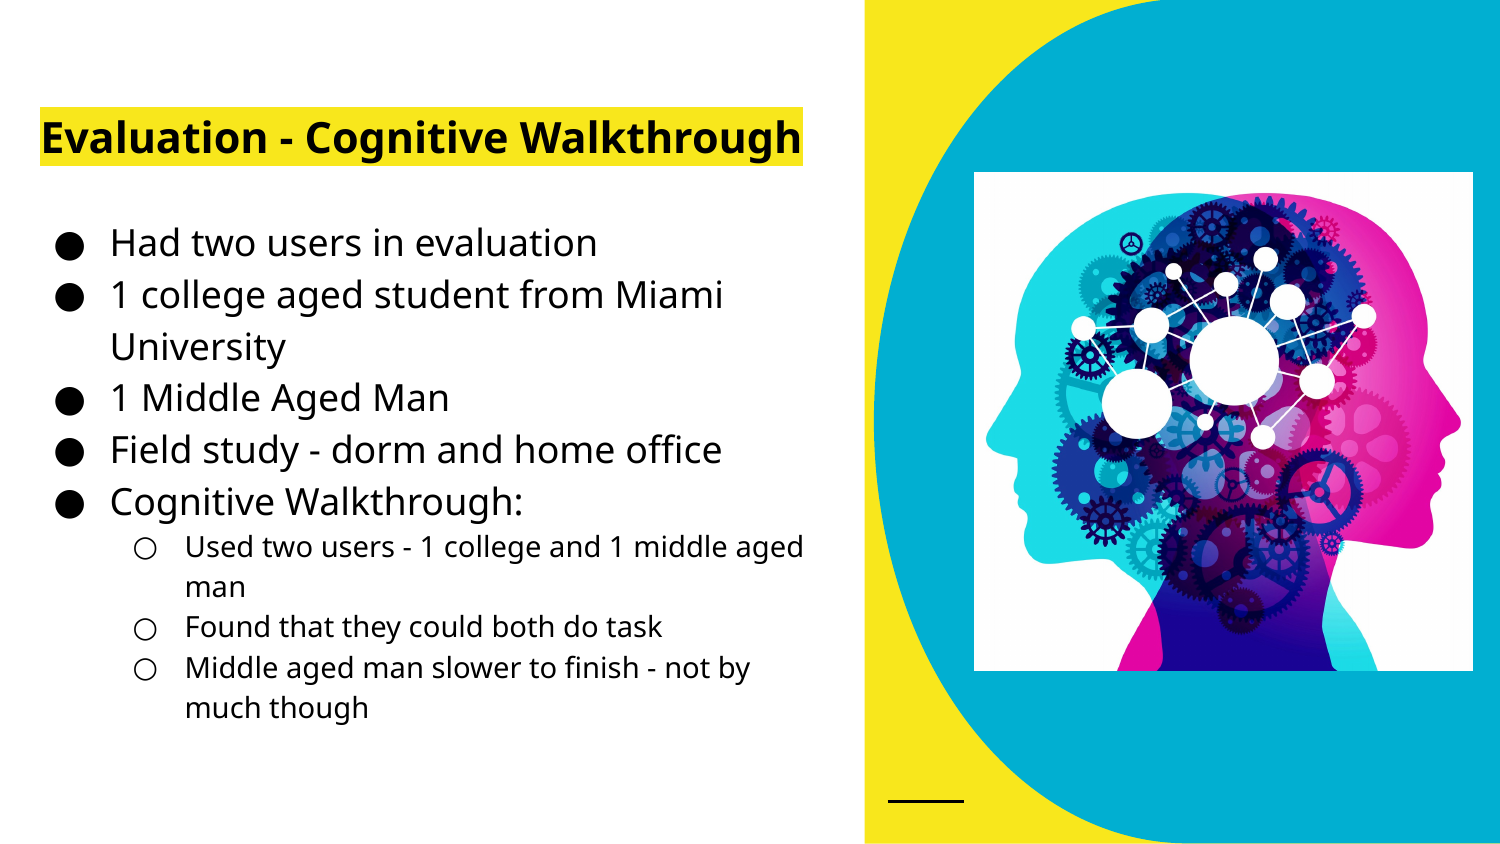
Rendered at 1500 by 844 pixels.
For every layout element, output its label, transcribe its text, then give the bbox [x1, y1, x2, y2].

title Evaluation - Cognitive Walkthrough [19, 64, 824, 177]
picture [974, 172, 1473, 671]
list Had two users in evaluation 1 college aged student from Miami University 1 Middle Aged Man Field study - dorm and home office Cognitive Walkthrough: Used two users - 1 college and 1 middle aged man Found that they could both do task Middle aged man slower to finish - not by much though [19, 197, 824, 808]
